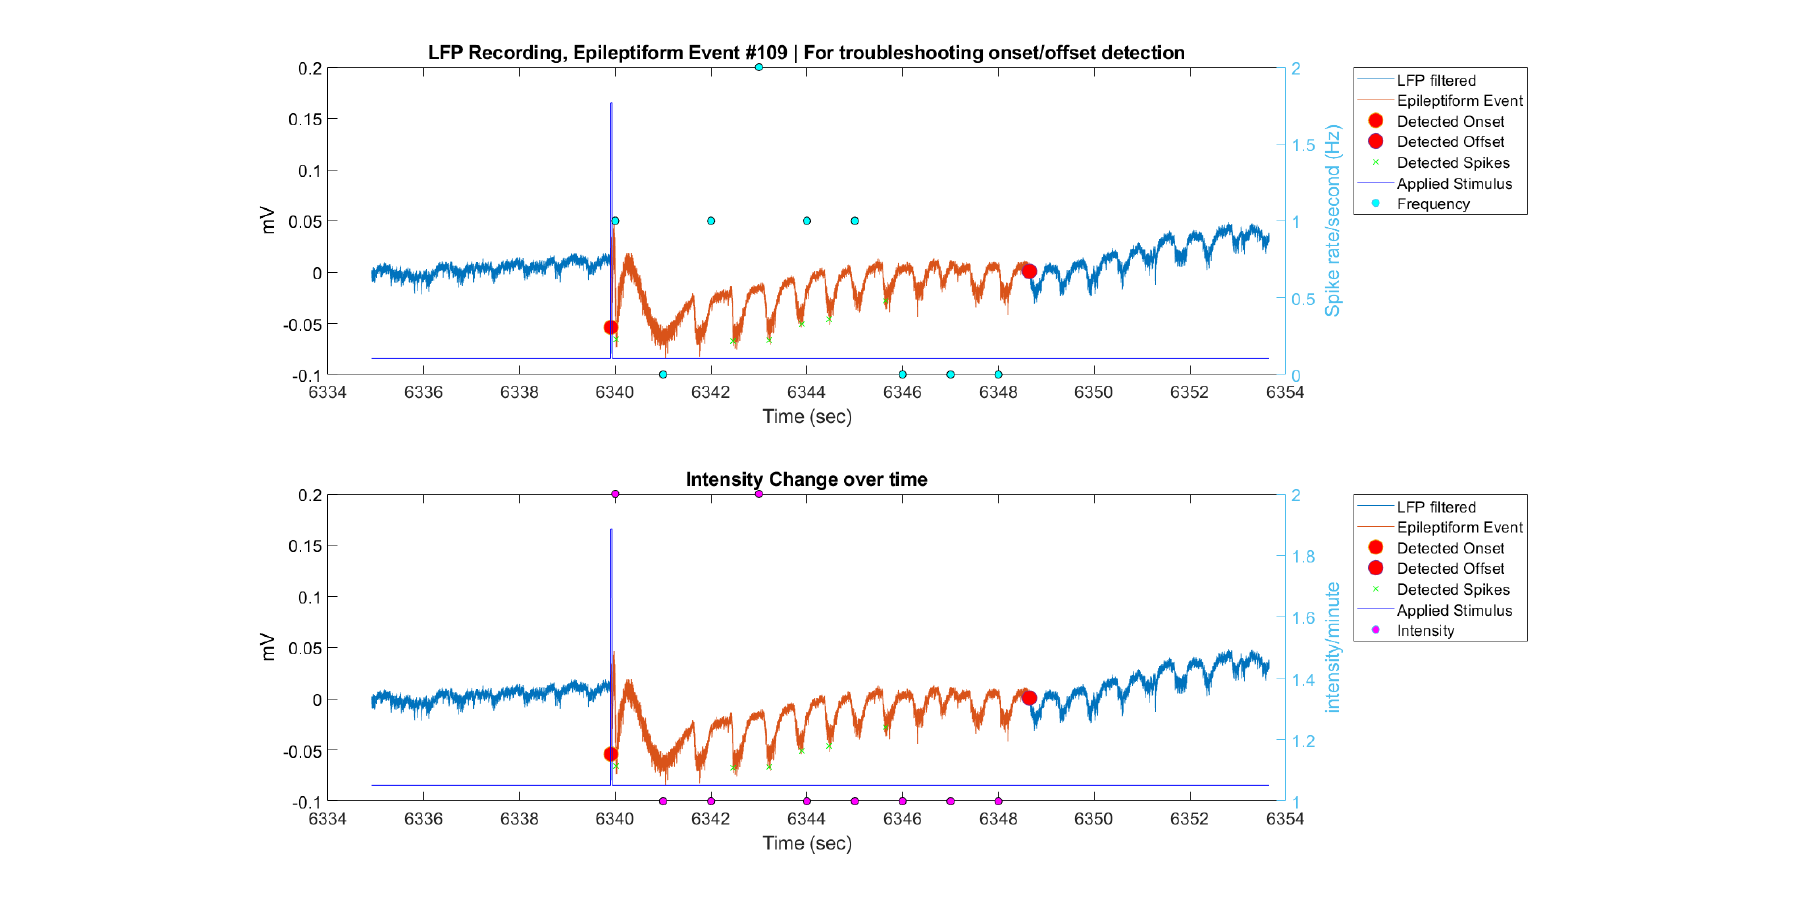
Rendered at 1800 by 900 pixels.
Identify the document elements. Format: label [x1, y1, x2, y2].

picture [126, 0, 1674, 900]
